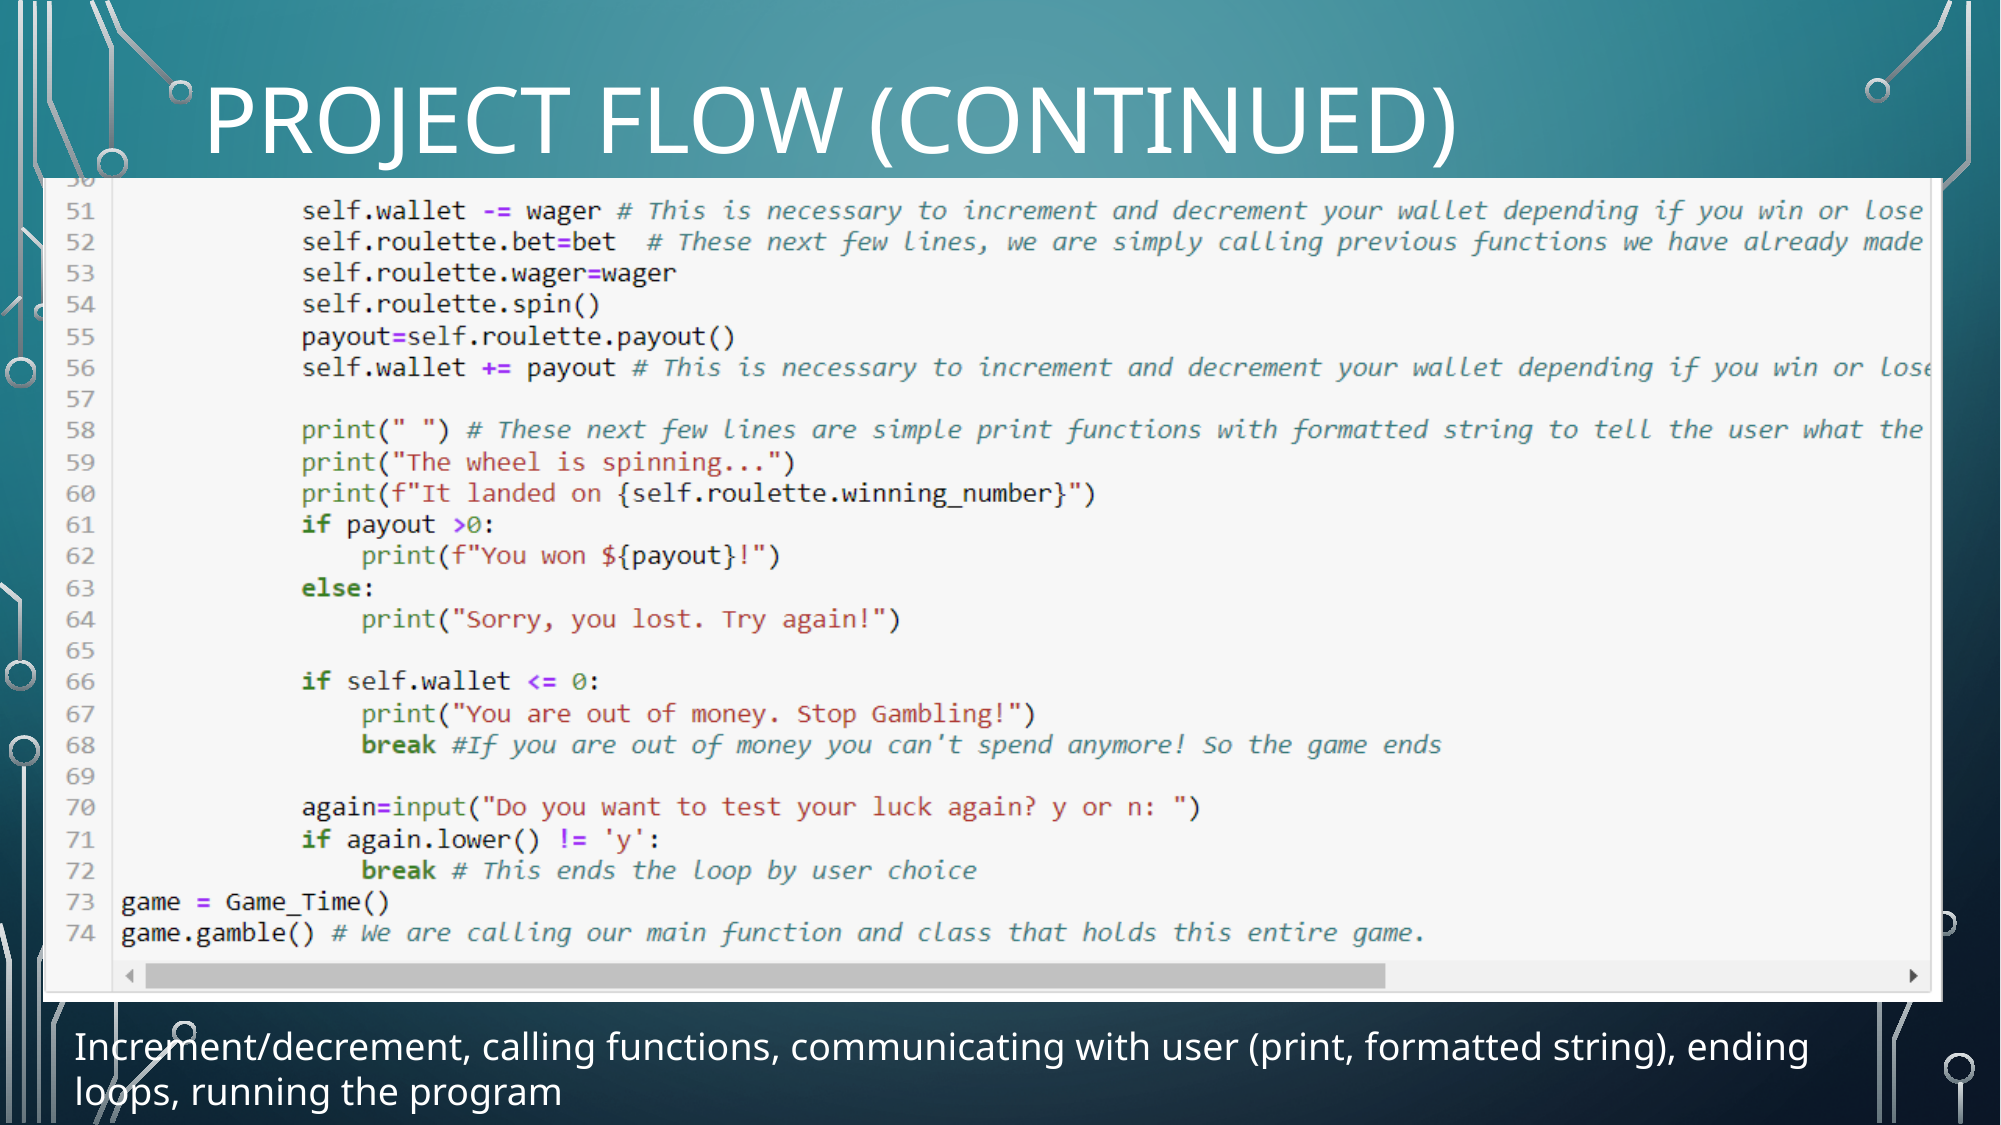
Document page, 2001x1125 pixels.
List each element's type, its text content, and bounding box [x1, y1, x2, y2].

text_box Increment/decrement, calling functions, communicating with user (print, formatted string), ending loops, running the program [59, 1015, 1927, 1121]
title Project flow (continued) [187, 2, 1813, 177]
picture [43, 177, 1944, 1002]
